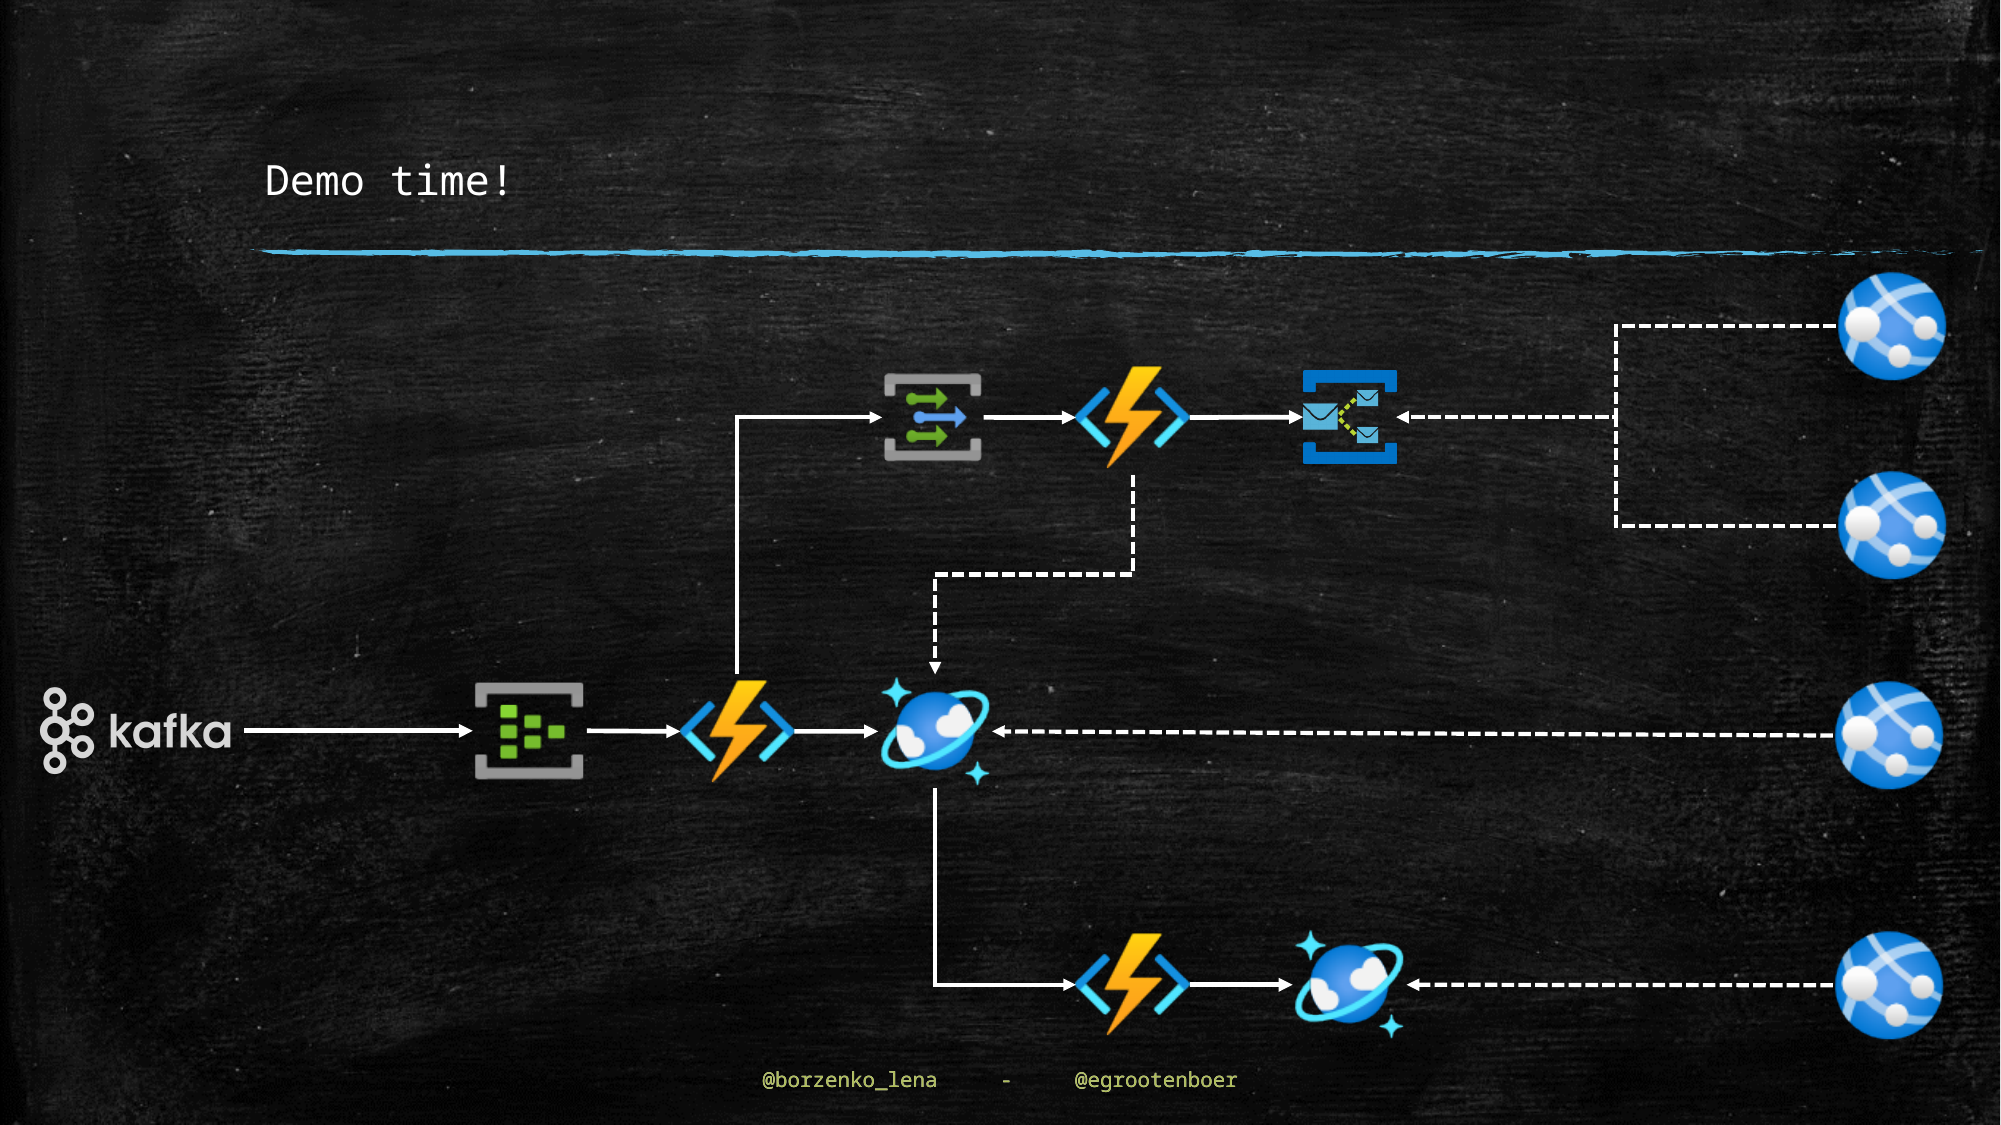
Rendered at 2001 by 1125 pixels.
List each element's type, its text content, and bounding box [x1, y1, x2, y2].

picture [1835, 269, 1950, 384]
picture [1302, 370, 1396, 464]
title Demo time! [249, 45, 1751, 213]
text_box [992, 731, 1833, 736]
picture [882, 366, 984, 469]
picture [1075, 360, 1190, 475]
picture [472, 673, 587, 788]
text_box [681, 473, 939, 619]
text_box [934, 475, 1134, 674]
picture [26, 673, 244, 788]
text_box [1396, 417, 1836, 526]
picture [1832, 928, 1947, 1043]
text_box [907, 816, 1104, 957]
picture [1835, 468, 1950, 583]
picture [878, 674, 993, 789]
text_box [1396, 326, 1836, 417]
picture [680, 674, 795, 789]
picture [1075, 927, 1190, 1042]
picture [1832, 678, 1947, 793]
picture [1292, 927, 1407, 1042]
